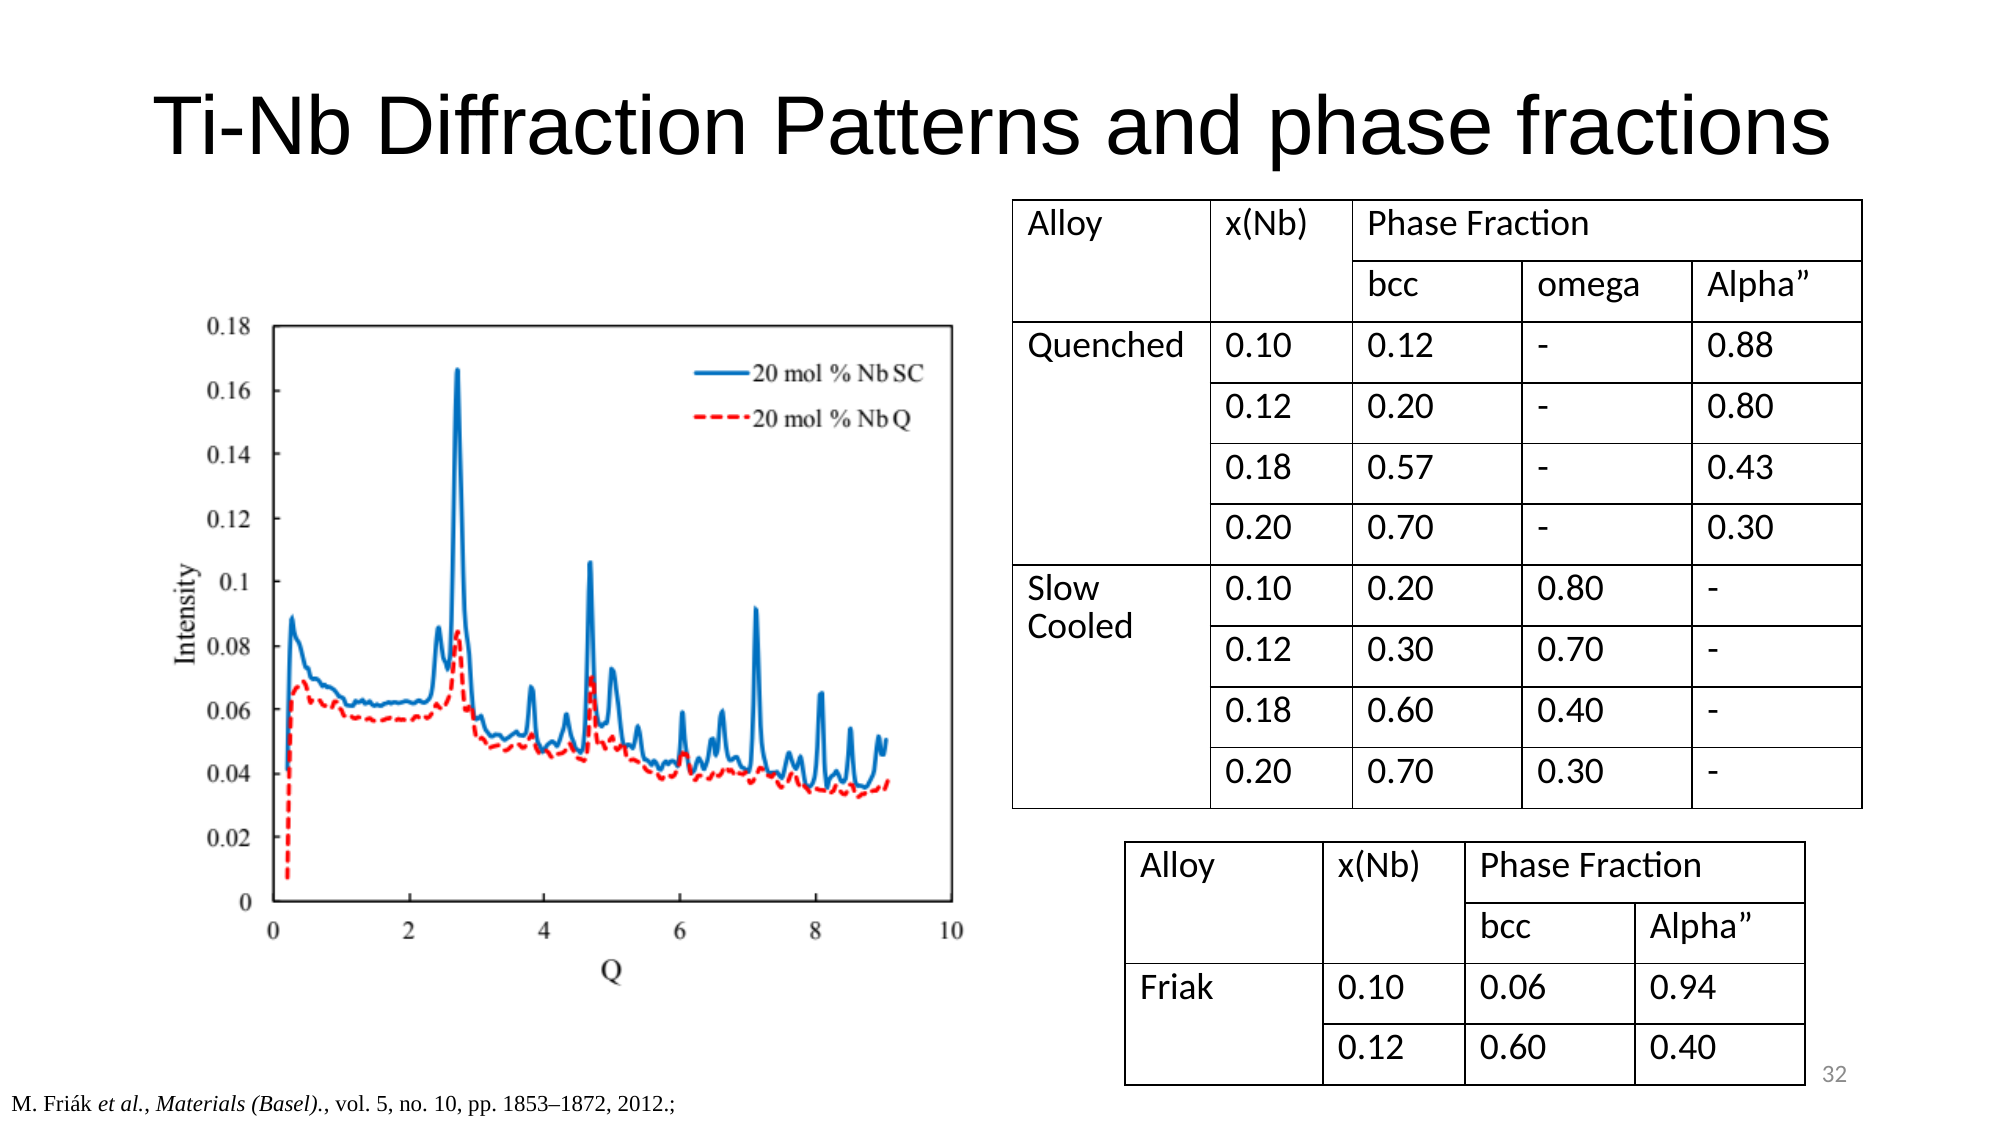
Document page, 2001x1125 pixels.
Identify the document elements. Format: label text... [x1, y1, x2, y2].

picture [682, 352, 926, 440]
table_cell Friak [1126, 964, 1322, 1081]
table_cell 0.70 [1353, 505, 1521, 564]
table_cell 0.40 [1523, 688, 1691, 747]
table_cell 0.12 [1211, 384, 1352, 443]
table_cell 0.30 [1523, 748, 1691, 808]
table_cell Alpha” [1693, 262, 1861, 321]
table_cell bcc [1466, 904, 1634, 963]
table_cell 0.20 [1211, 748, 1352, 808]
table_cell 0.94 [1636, 964, 1804, 1023]
table_cell 0.60 [1353, 688, 1521, 747]
table_cell 0.10 [1211, 566, 1352, 625]
table_header Alloy [1013, 201, 1210, 321]
table_cell - [1693, 748, 1861, 808]
table_cell omega [1523, 262, 1691, 321]
text_box M. Friák et al., Materials (Basel)., vol. 5, no. 10, pp. 1853–1872, 2012.; [0, 1081, 1799, 1124]
table_cell - [1523, 444, 1691, 503]
table_cell 0.40 [1636, 1025, 1804, 1084]
table_cell 0.43 [1693, 444, 1861, 503]
table_cell Alpha” [1636, 904, 1804, 963]
table_cell - [1693, 688, 1861, 747]
table_cell 0.12 [1353, 323, 1521, 382]
table_cell 0.30 [1693, 505, 1861, 564]
table_cell 0.80 [1523, 566, 1691, 625]
table_cell 0.20 [1353, 384, 1521, 443]
slide_number 32 [1799, 1042, 1863, 1103]
table_cell 0.60 [1466, 1025, 1634, 1081]
table_cell Quenched [1013, 323, 1210, 564]
table_header x(Nb) [1211, 201, 1352, 321]
table_cell 0.57 [1353, 444, 1521, 503]
table_cell 0.10 [1324, 964, 1464, 1023]
table_cell 0.88 [1693, 323, 1861, 382]
title Ti-Nb Diffraction Patterns and phase fractions [137, 59, 1863, 196]
table_cell - [1693, 627, 1861, 686]
table_header Phase Fraction [1466, 843, 1804, 902]
table_cell 0.20 [1211, 505, 1352, 564]
table_header Phase Fraction [1353, 201, 1861, 260]
table_cell - [1523, 384, 1691, 443]
table_cell 0.12 [1324, 1025, 1464, 1081]
table_cell - [1523, 323, 1691, 382]
table_cell - [1693, 566, 1861, 625]
table_cell 0.80 [1693, 384, 1861, 443]
table_cell bcc [1353, 262, 1521, 321]
table_header x(Nb) [1324, 843, 1464, 963]
table_cell 0.30 [1353, 627, 1521, 686]
table_cell Slow Cooled [1013, 566, 1210, 808]
table_header Alloy [1126, 843, 1322, 963]
table_cell - [1523, 505, 1691, 564]
table_cell 0.20 [1353, 566, 1521, 625]
table_cell 0.10 [1211, 323, 1352, 382]
table_cell 0.06 [1466, 964, 1634, 1023]
table_cell 0.70 [1523, 627, 1691, 686]
table_cell 0.18 [1211, 688, 1352, 747]
table_cell 0.18 [1211, 444, 1352, 503]
table_cell 0.12 [1211, 627, 1352, 686]
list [137, 300, 988, 1013]
table_cell 0.70 [1353, 748, 1521, 808]
